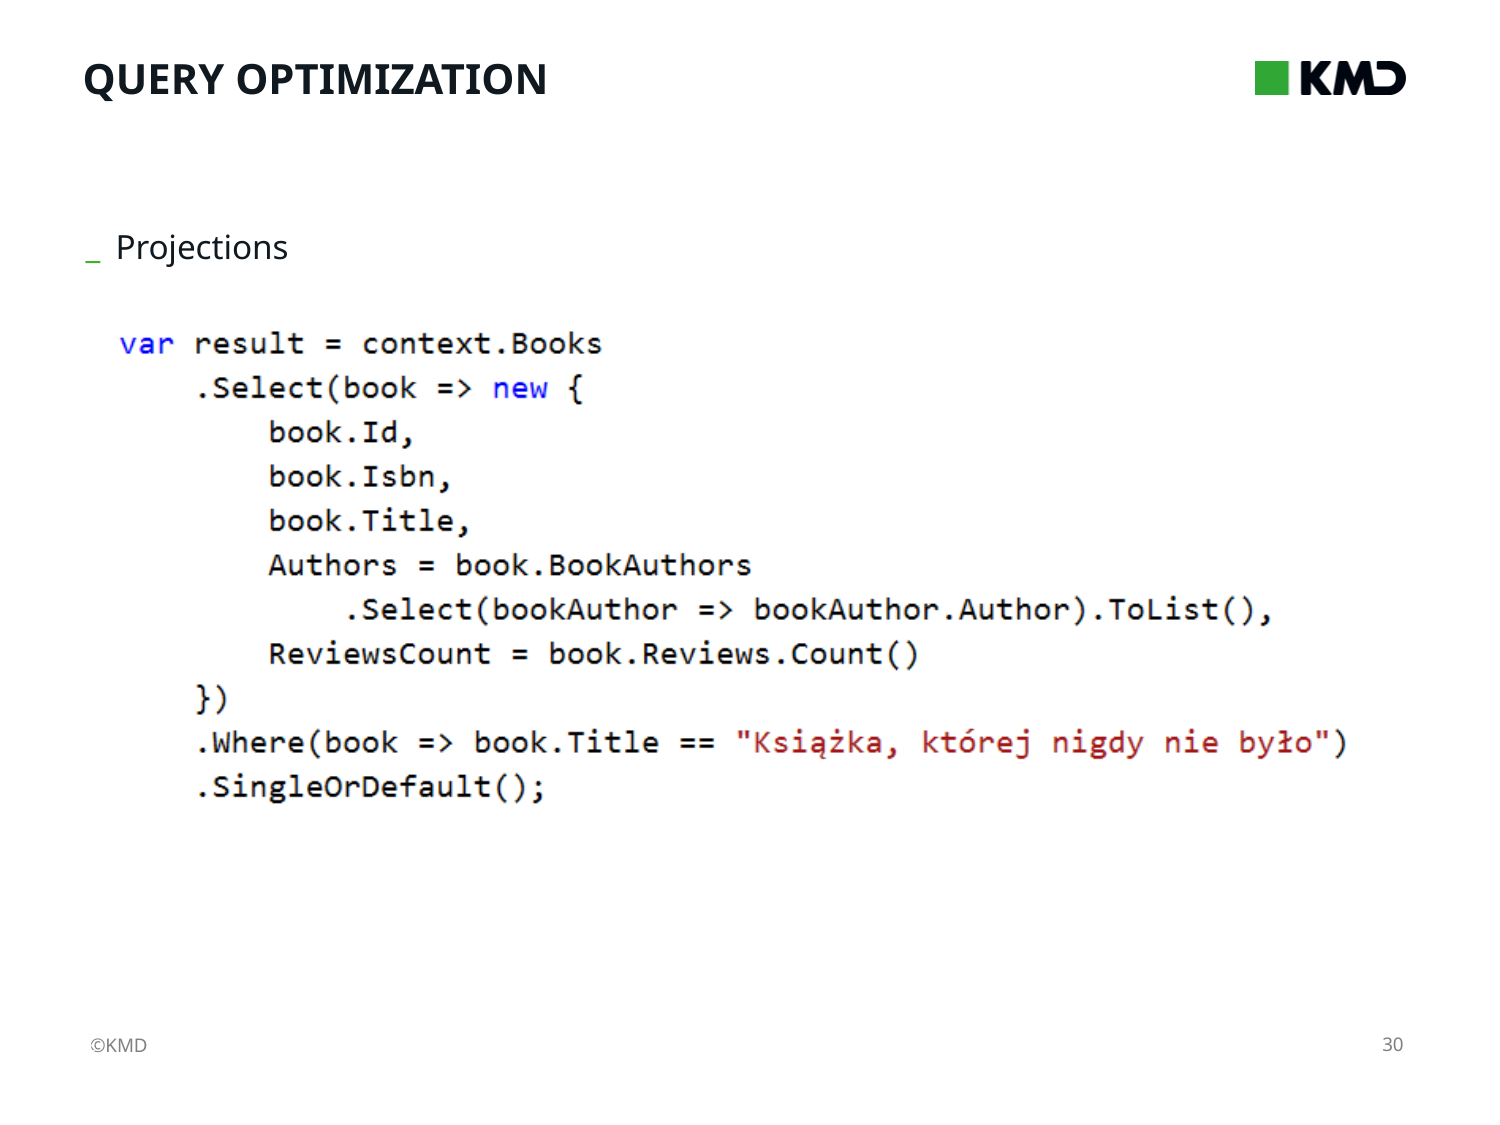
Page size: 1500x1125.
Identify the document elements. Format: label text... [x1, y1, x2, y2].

picture [1255, 61, 1406, 95]
slide_number 30 [1331, 1033, 1404, 1069]
picture [93, 308, 1407, 832]
title Query optimization [0, 0, 1222, 154]
list Projections [85, 225, 1406, 941]
